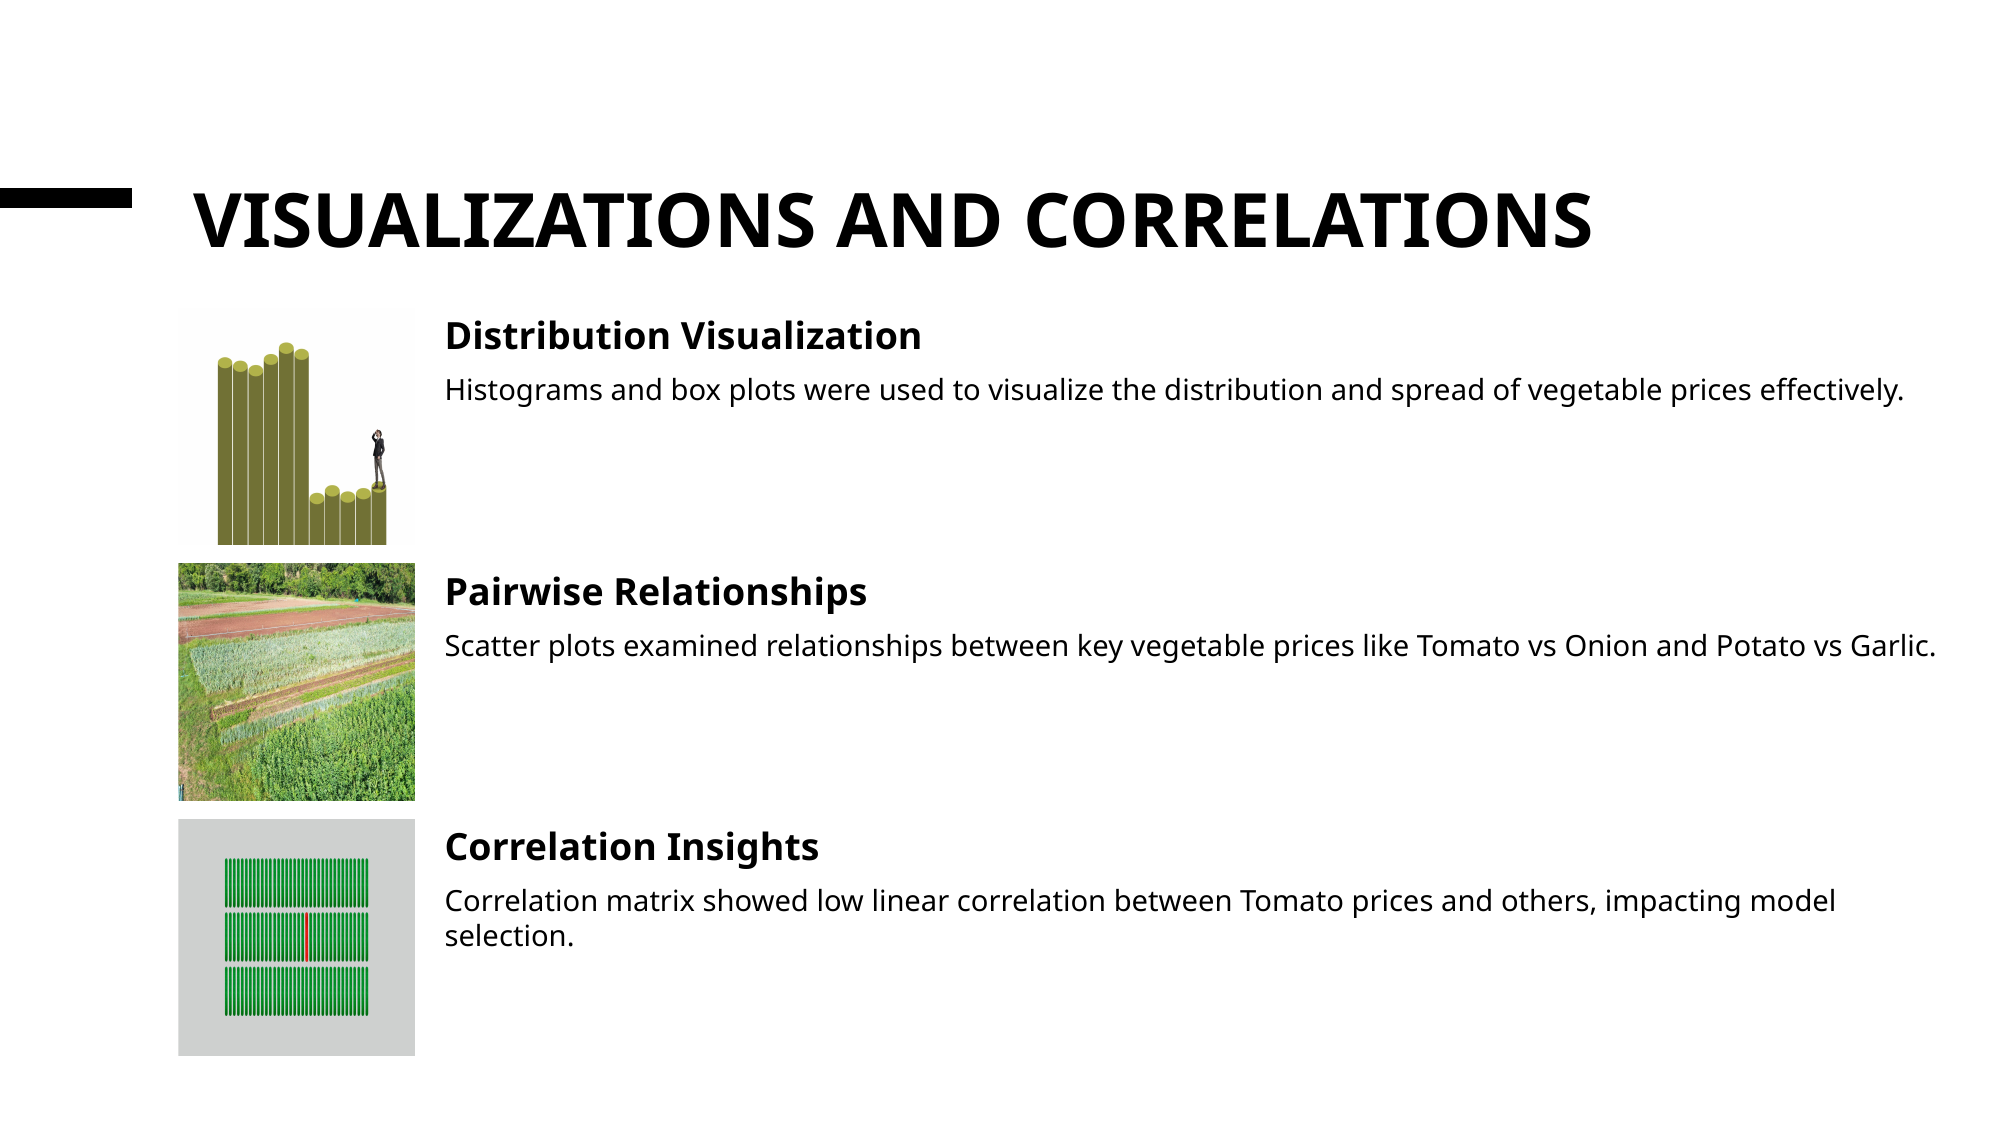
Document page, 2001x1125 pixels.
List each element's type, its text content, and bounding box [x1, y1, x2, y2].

title Visualizations and Correlations [178, 178, 1957, 308]
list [178, 308, 1957, 1057]
